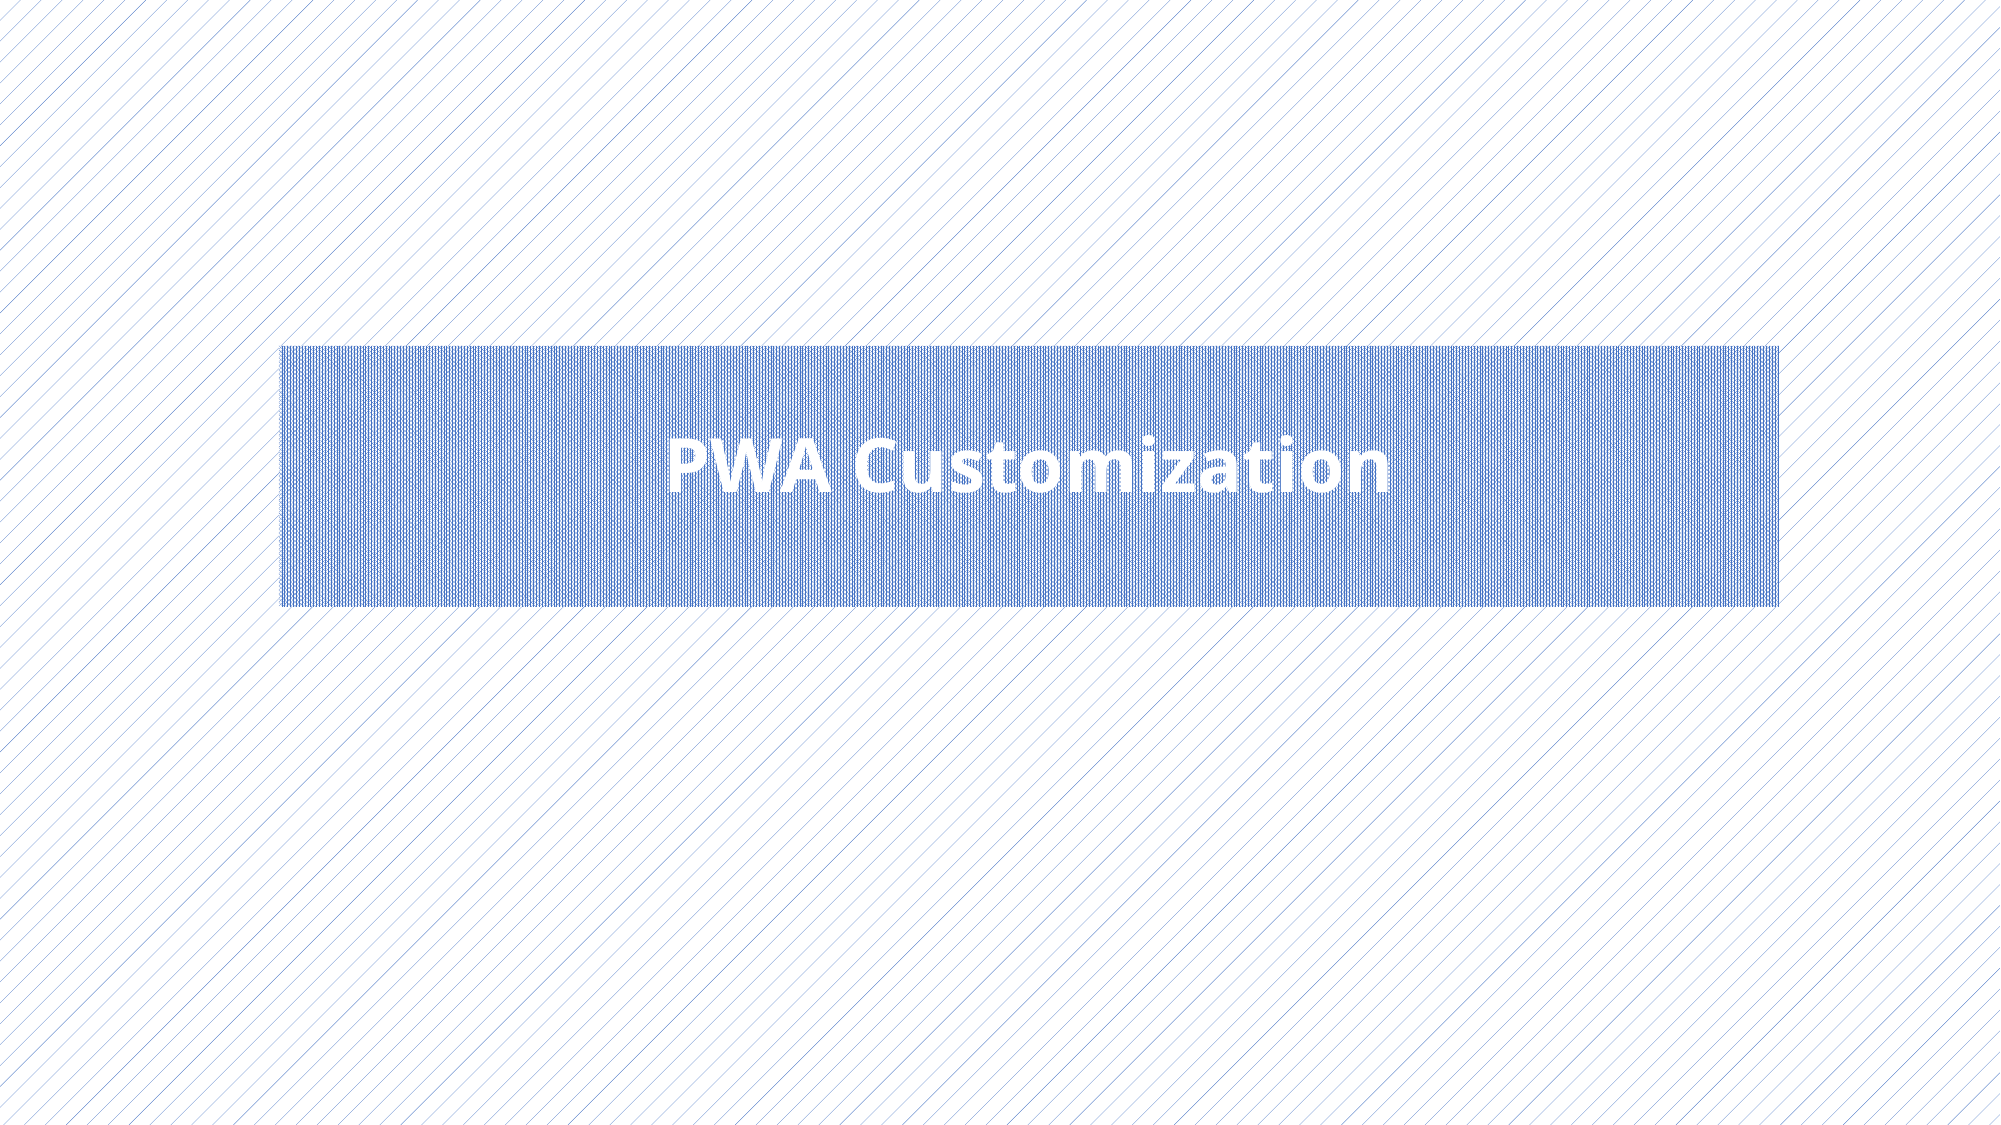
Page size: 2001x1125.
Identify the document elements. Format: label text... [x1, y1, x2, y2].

title PWA Customization [278, 345, 1779, 607]
